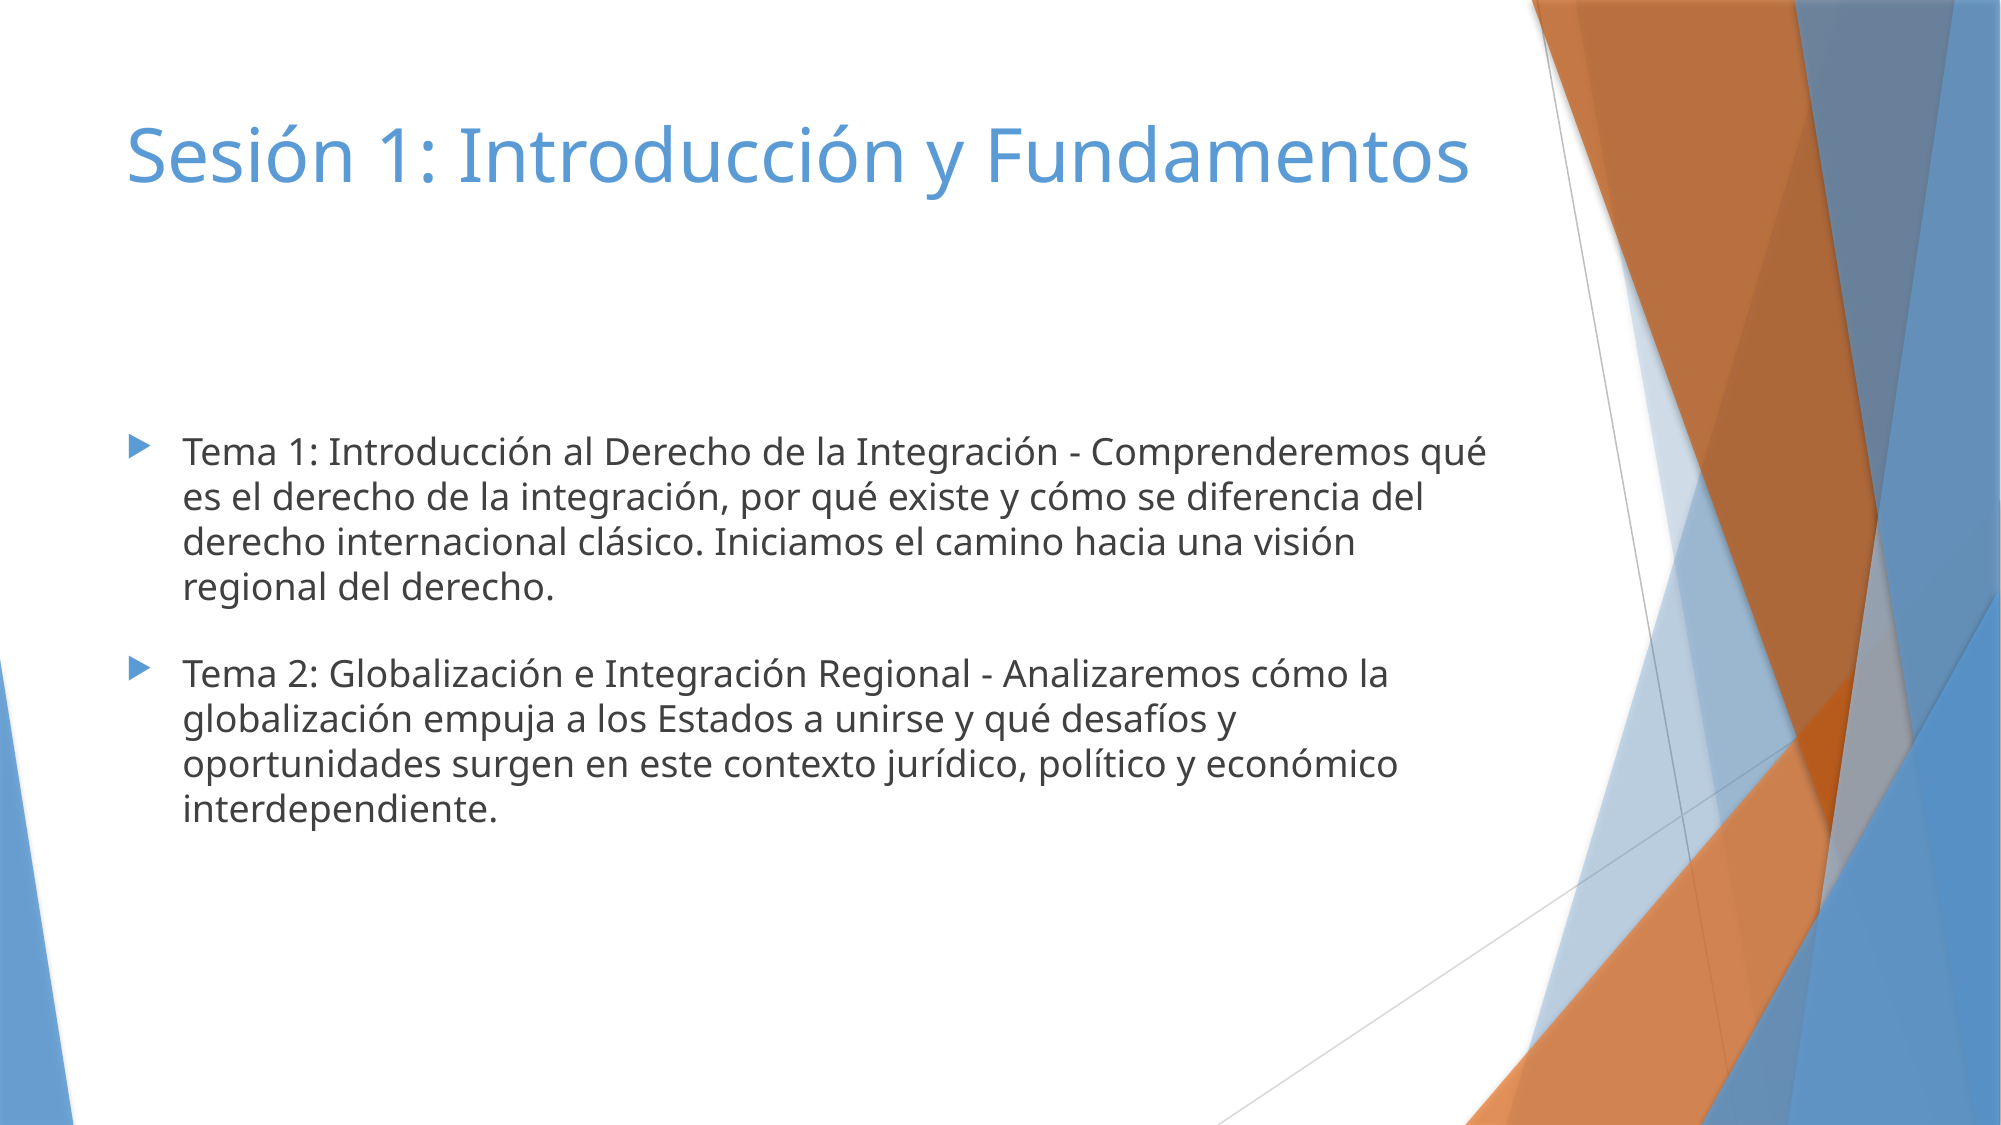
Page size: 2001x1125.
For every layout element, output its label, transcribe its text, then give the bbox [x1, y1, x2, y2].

list Tema 1: Introducción al Derecho de la Integración - Comprenderemos qué es el derecho de la integración, por qué existe y cómo se diferencia del derecho internacional clásico. Iniciamos el camino hacia una visión regional del derecho. Tema 2: Globalización e Integración Regional - Analizaremos cómo la globalización empuja a los Estados a unirse y qué desafíos y oportunidades surgen en este contexto jurídico, político y económico interdependiente. [111, 354, 1522, 992]
title Sesión 1: Introducción y Fundamentos [111, 99, 1522, 317]
